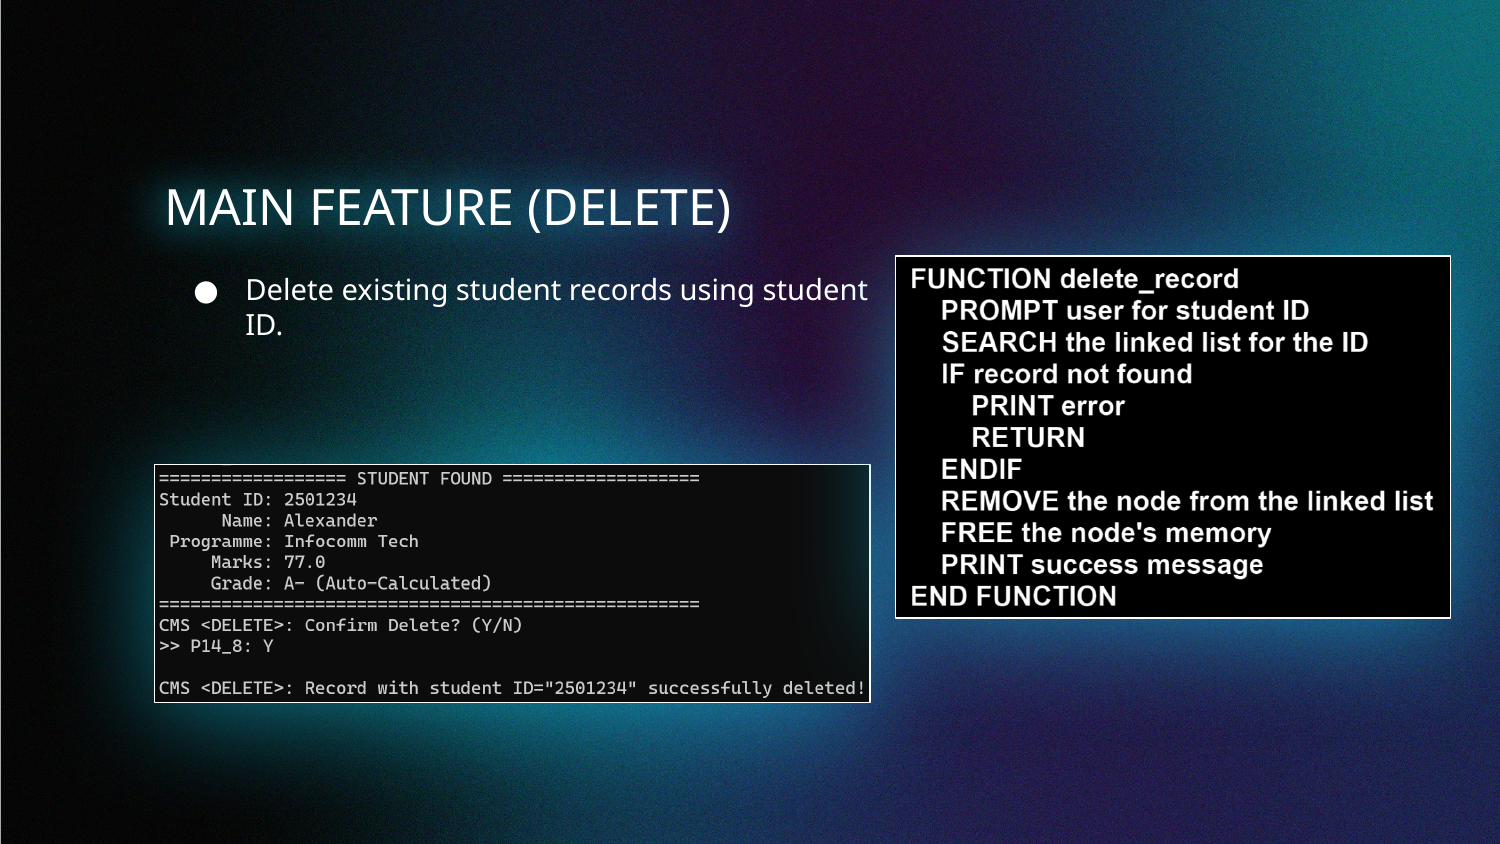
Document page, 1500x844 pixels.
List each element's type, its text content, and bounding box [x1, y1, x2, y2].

picture [0, 0, 1500, 844]
text_box Delete existing student records using student ID. [155, 256, 893, 357]
text_box MAIN FEATURE (DELETE) [144, 155, 1356, 256]
